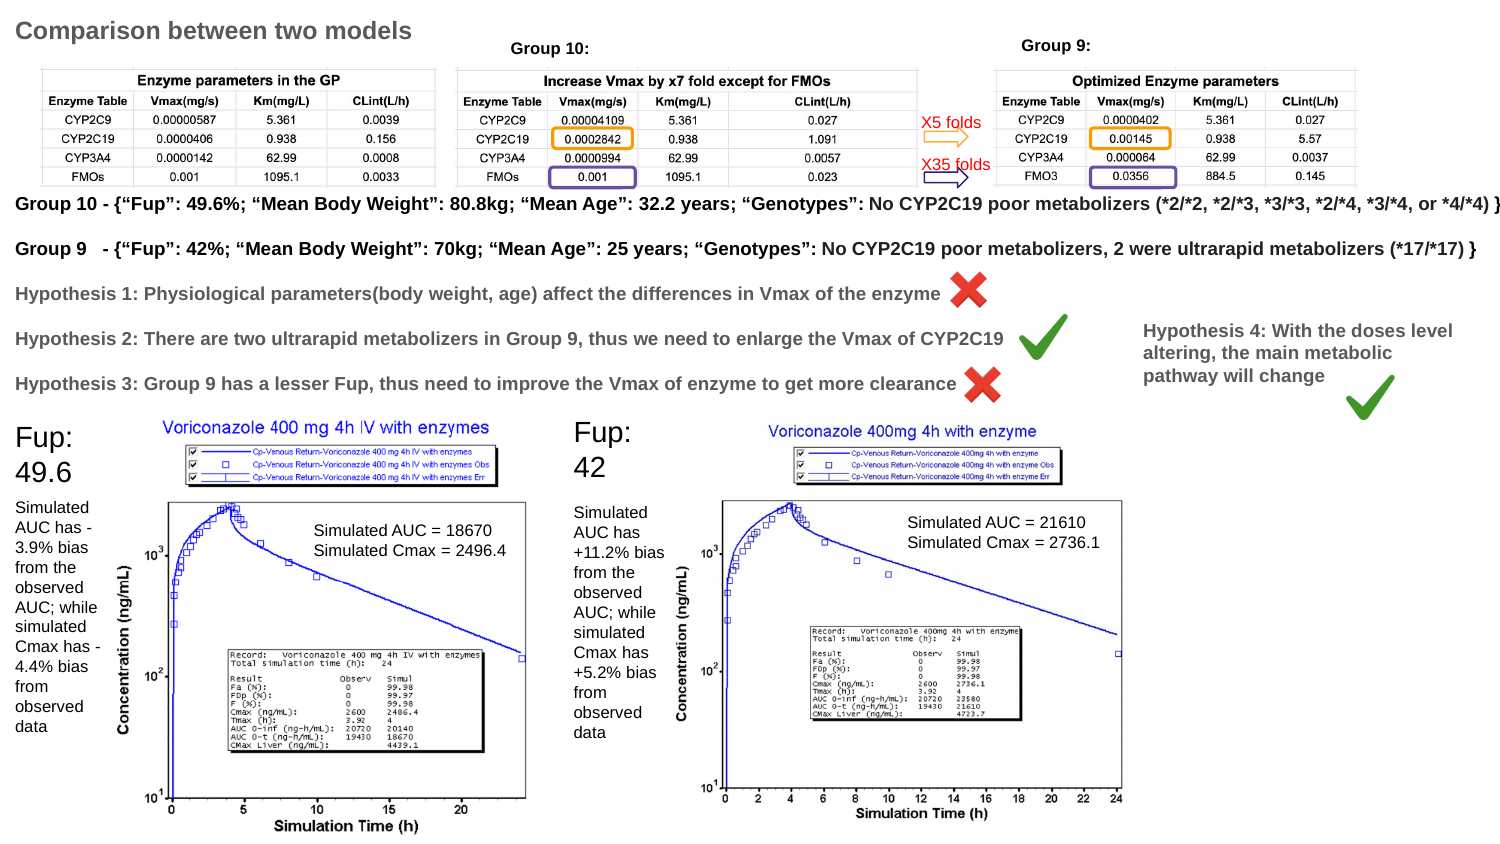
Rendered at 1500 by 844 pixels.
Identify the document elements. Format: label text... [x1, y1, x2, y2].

picture [111, 407, 541, 844]
picture [960, 361, 1005, 405]
text_box Simulated AUC has +11.2% bias from the observed AUC; while simulated Cmax has +5.2% bias from observed data [558, 487, 664, 757]
picture [669, 417, 1129, 822]
picture [1341, 371, 1398, 423]
text_box X5 folds [923, 97, 987, 137]
picture [946, 266, 991, 310]
text_box Group 10: [495, 22, 955, 67]
picture [454, 66, 919, 189]
picture [39, 66, 438, 189]
picture [1013, 311, 1070, 362]
text_box Fup: 42 [558, 398, 653, 487]
text_box Group 10 - {“Fup”: 49.6%; “Mean Body Weight”: 80.8kg; “Mean Age”: 32.2 years; “Genotypes”: No CYP2C19 poor metabolizers (*2/*2, *2/*3, *3/*3, *2/*4, *3/*4, or *4/*4) } Group 9 - {“Fup”: 42%; “Mean Body Weight”: 70kg; “Mean Age”: 25 years; “Genotypes”: No CYP2C19 poor metabolizers, 2 were ultrarapid metabolizers (*17/*17) } [0, 176, 1500, 266]
text_box Simulated AUC has -3.9% bias from the observed AUC; while simulated Cmax has -4.4% bias from observed data [0, 481, 106, 748]
text_box X35 folds [923, 139, 987, 179]
text_box Fup: 49.6 [0, 403, 94, 481]
text_box [924, 179, 967, 188]
text_box Hypothesis 1: Physiological parameters(body weight, age) affect the differences in Vmax of the enzyme Hypothesis 2: There are two ultrarapid metabolizers in Group 9, thus we need to enlarge the Vmax of CYP2C19 Hypothesis 3: Group 9 has a lesser Fup, thus need to improve the Vmax of enzyme to get more clearance [0, 266, 1500, 409]
picture [993, 66, 1358, 189]
text_box Comparison between two models [0, 0, 458, 45]
text_box Hypothesis 4: With the doses level altering, the main metabolic pathway will change [1128, 303, 1482, 410]
text_box Group 9: [1006, 20, 1137, 65]
